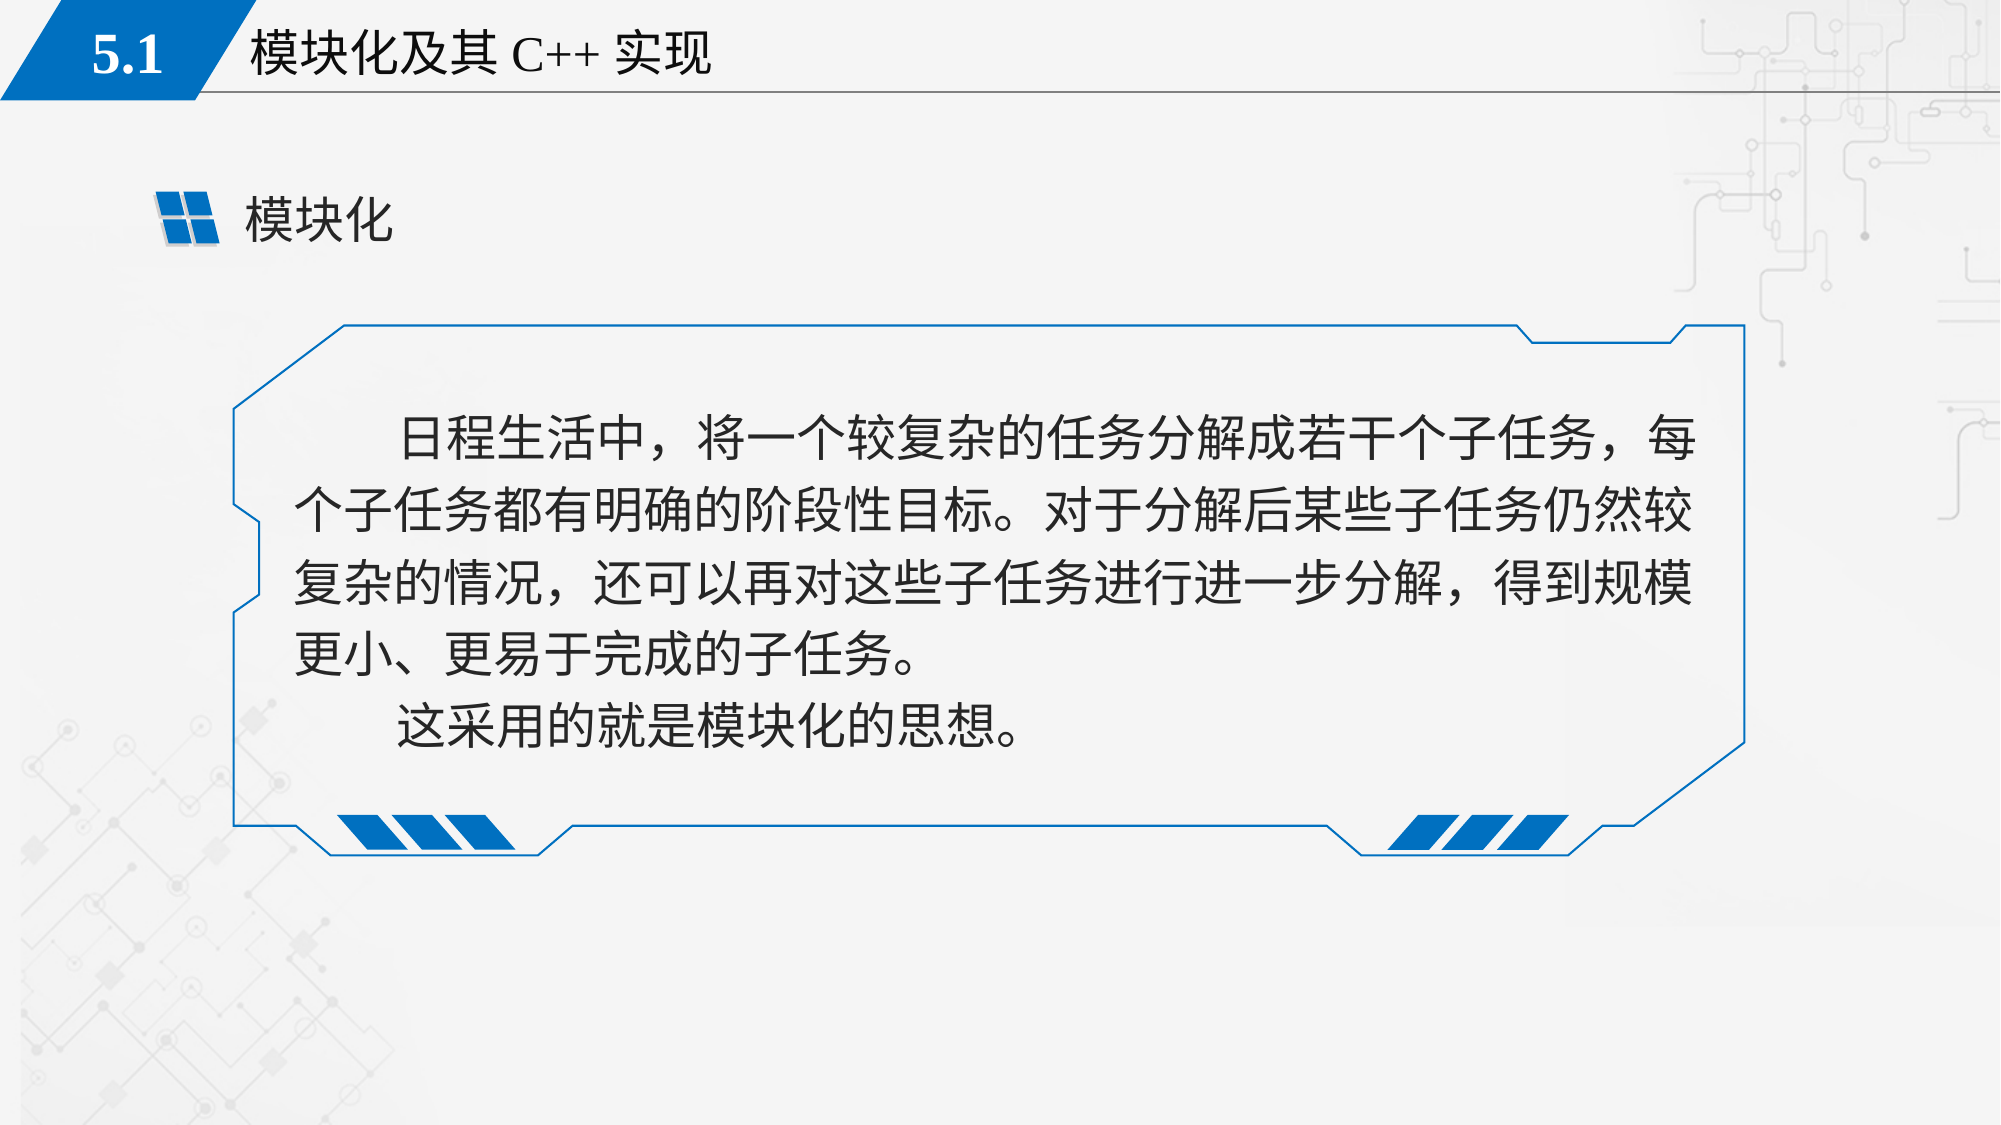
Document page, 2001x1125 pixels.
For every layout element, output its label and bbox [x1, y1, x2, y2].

text_box [152, 180, 477, 257]
picture [0, 0, 60, 98]
text_box [233, 325, 1745, 856]
picture [0, 0, 2001, 1125]
